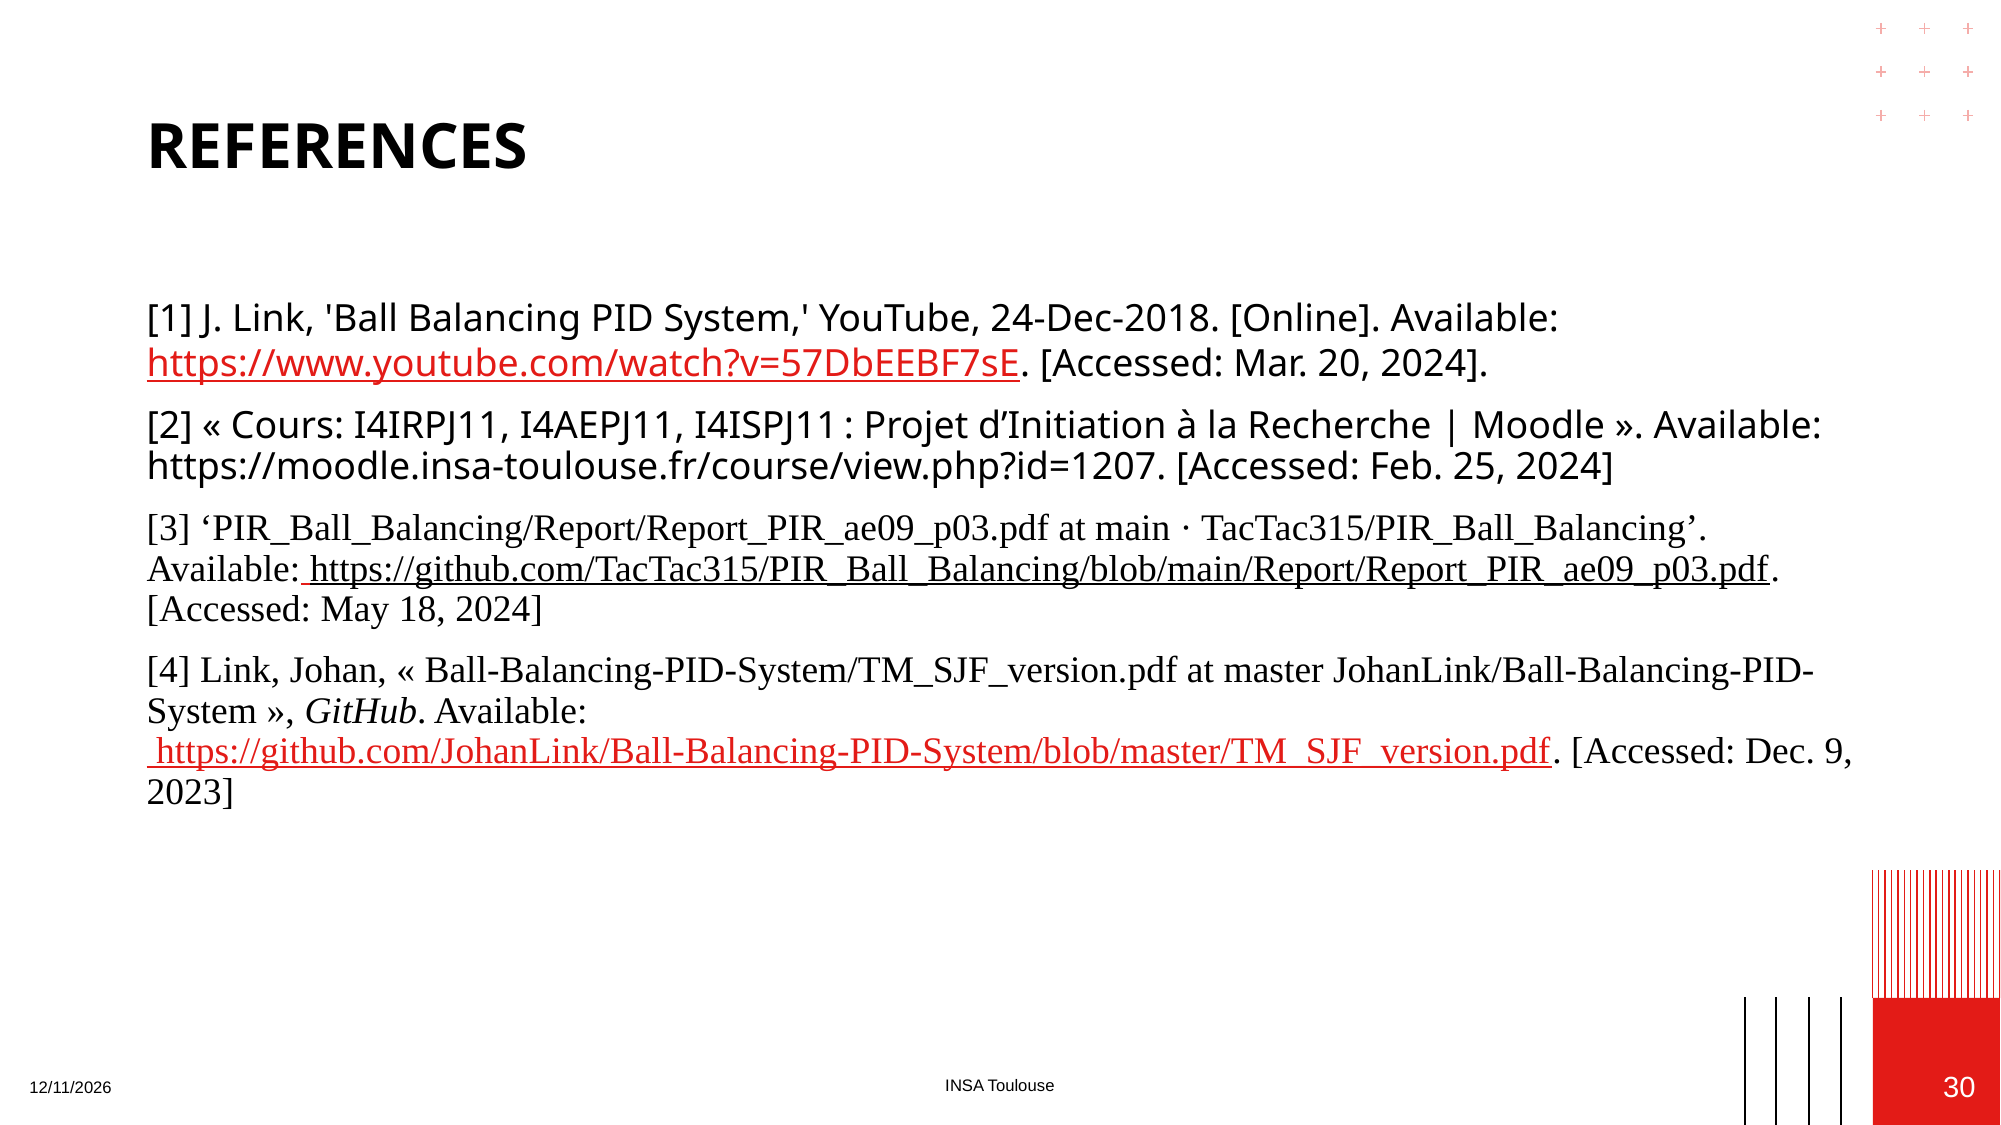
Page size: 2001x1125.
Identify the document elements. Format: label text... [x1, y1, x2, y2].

footer INSA Toulouse [662, 1064, 1338, 1105]
list [1] J. Link, 'Ball Balancing PID System,' YouTube, 24-Dec-2018. [Online]. Available: https://www.youtube.com/watch?v=57DbEEBF7sE. [Accessed: Mar. 20, 2024]. [2] « Cours: I4IRPJ11, I4AEPJ11, I4ISPJ11 : Projet d’Initiation à la Recherche | Moodle ». Available: https://moodle.insa-toulouse.fr/course/view.php?id=1207. [Accessed: Feb. 25, 2024] [3] ‘PIR_Ball_Balancing/Report/Report_PIR_ae09_p03.pdf at main · TacTac315/PIR_Ball_Balancing’. Available: https://github.com/TacTac315/PIR_Ball_Balancing/blob/main/Report/Report_PIR_ae09_p03.pdf. [Accessed: May 18, 2024] [4] Link, Johan, « Ball-Balancing-PID-System/TM_SJF_version.pdf at master JohanLink/Ball-Balancing-PID-System », GitHub. Available: https://github.com/JohanLink/Ball-Balancing-PID-System/blob/master/TM_SJF_version.pdf. [Accessed: Dec. 9, 2023] [146, 299, 1855, 1014]
slide_number 30 [1531, 1065, 1982, 1106]
title REFERENCES [146, 114, 1855, 249]
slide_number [23, 1066, 474, 1107]
